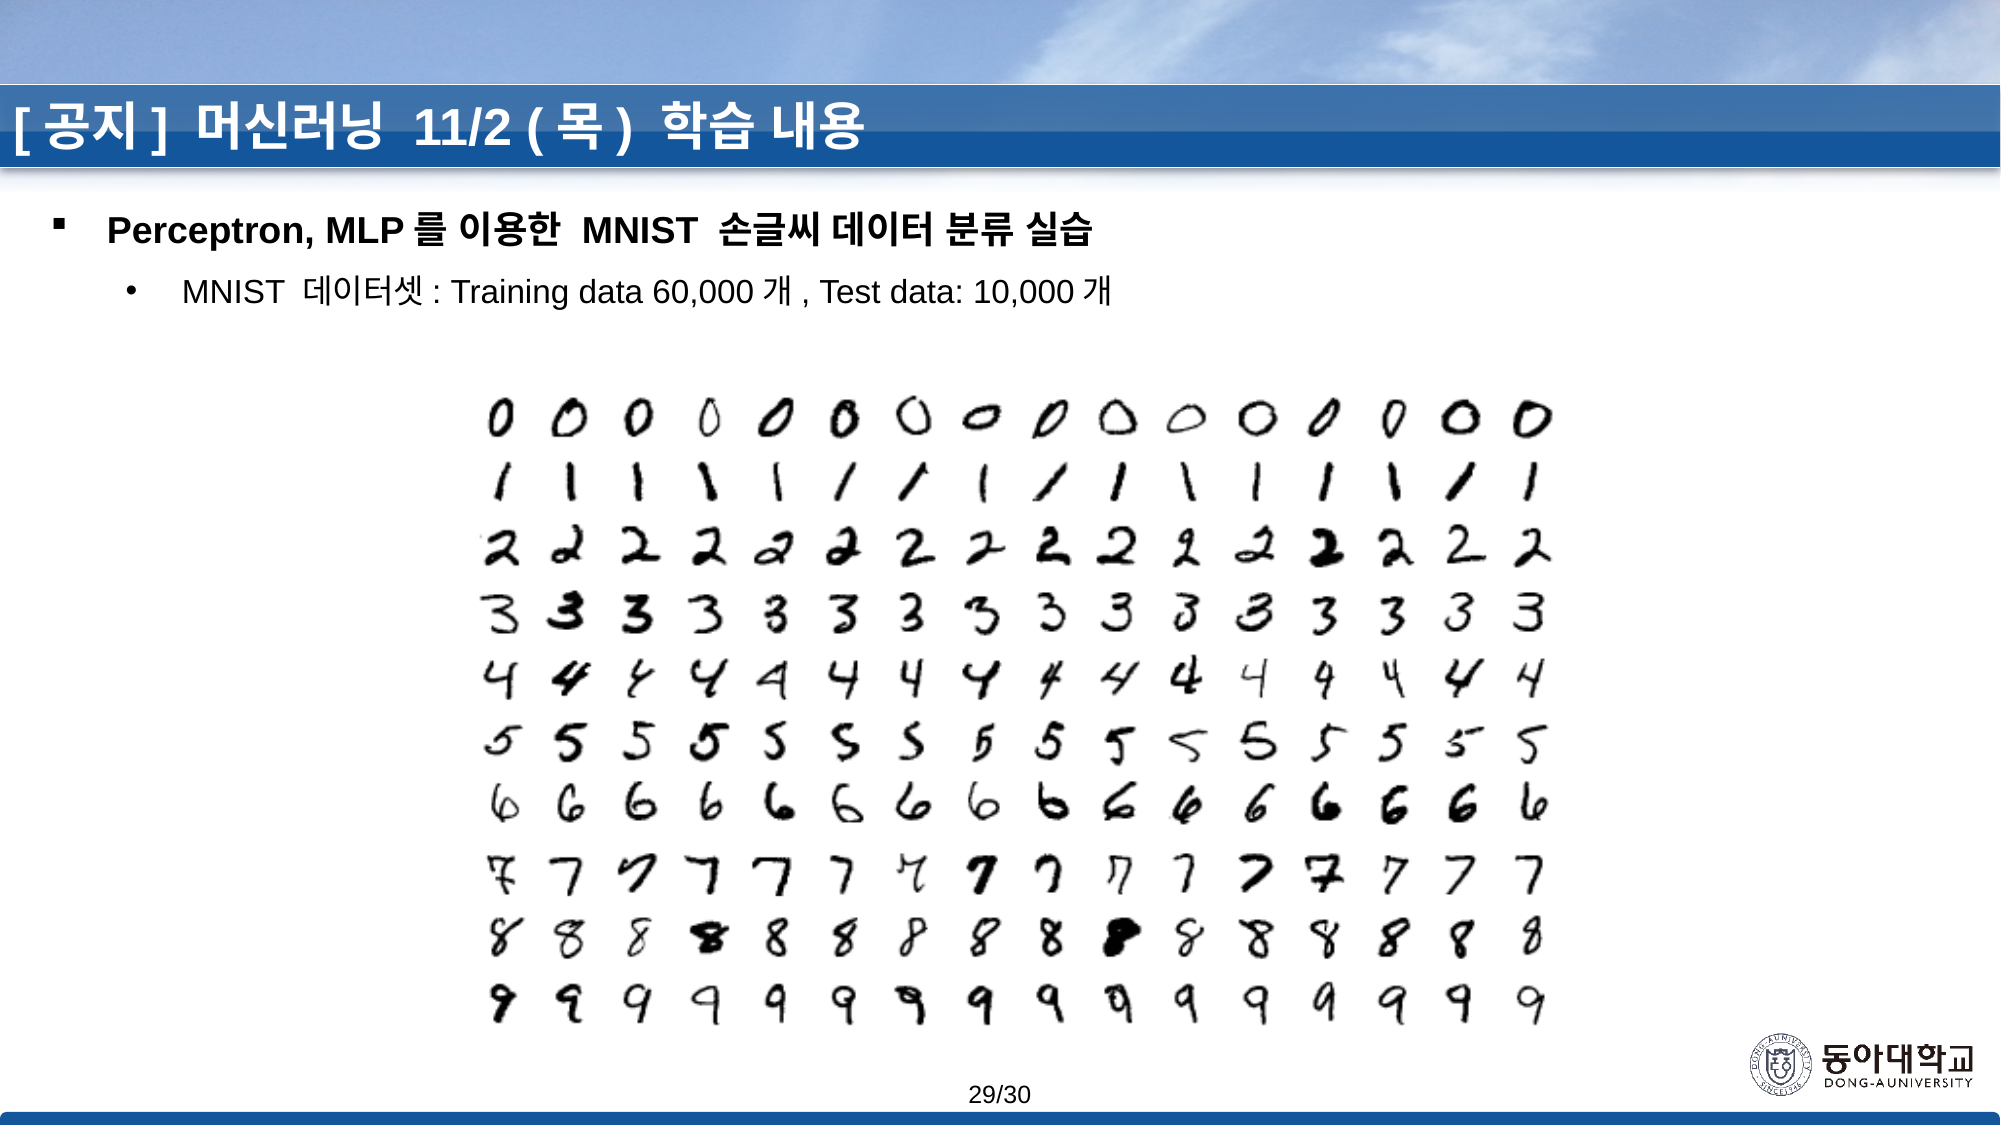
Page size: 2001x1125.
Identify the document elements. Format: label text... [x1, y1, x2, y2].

text_box Perceptron, MLP를 이용한 MNIST 손글씨 데이터 분류 실습 MNIST 데이터셋: Training data 60,000개, Test data: 10,000개 [35, 175, 1129, 318]
picture [1742, 1024, 1983, 1110]
text_box [공지] 머신러닝 11/2 (목) 학습 내용 [0, 85, 882, 164]
picture [0, 85, 2000, 167]
picture [422, 371, 1578, 1074]
text_box Softmax 함수 사용 예시 (개/고양이/자동차 분류) [0, 0, 2000, 84]
